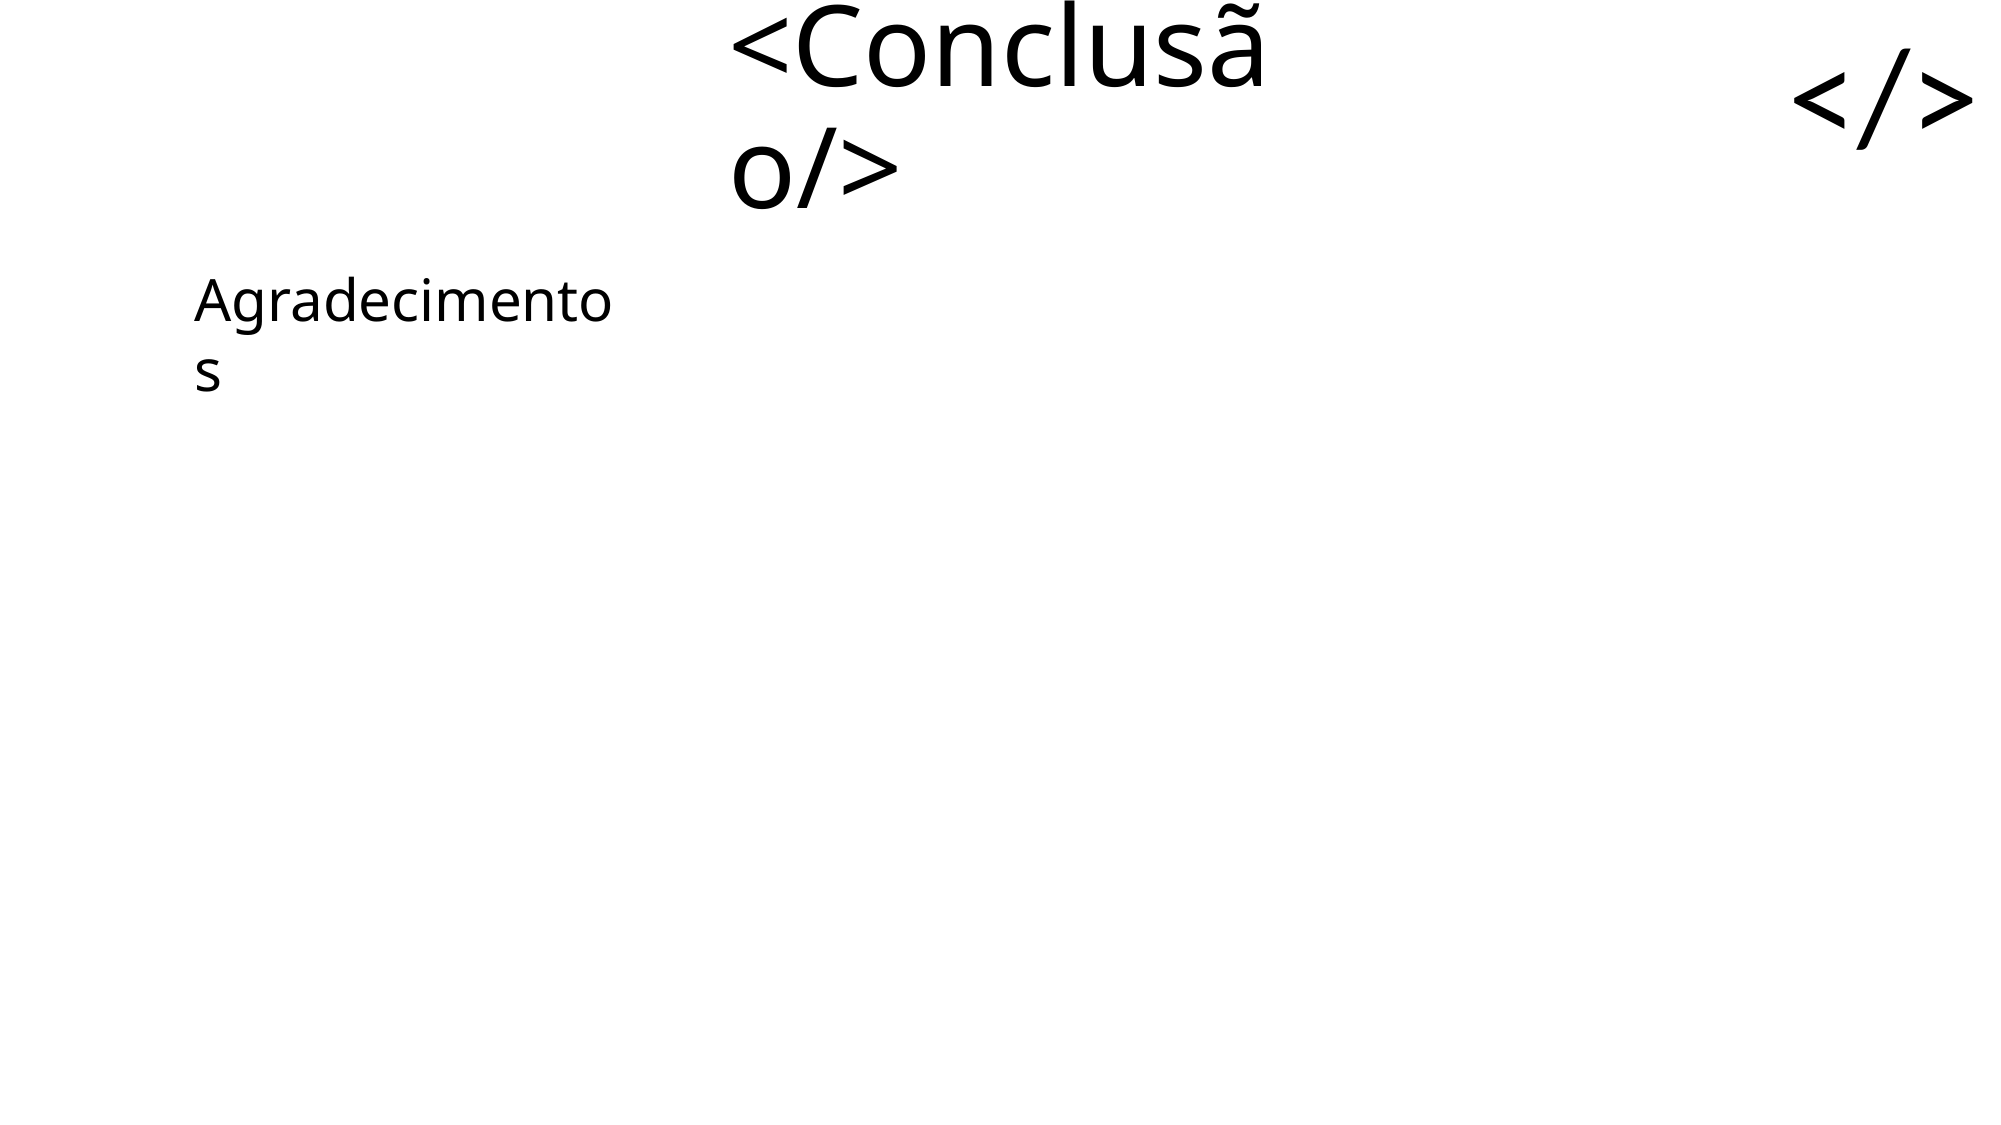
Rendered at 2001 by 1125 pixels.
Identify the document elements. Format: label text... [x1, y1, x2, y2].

text_box </> [1774, 0, 2000, 180]
title <Conclusão/> [713, 0, 1287, 241]
text_box Agradecimentos [179, 255, 632, 411]
